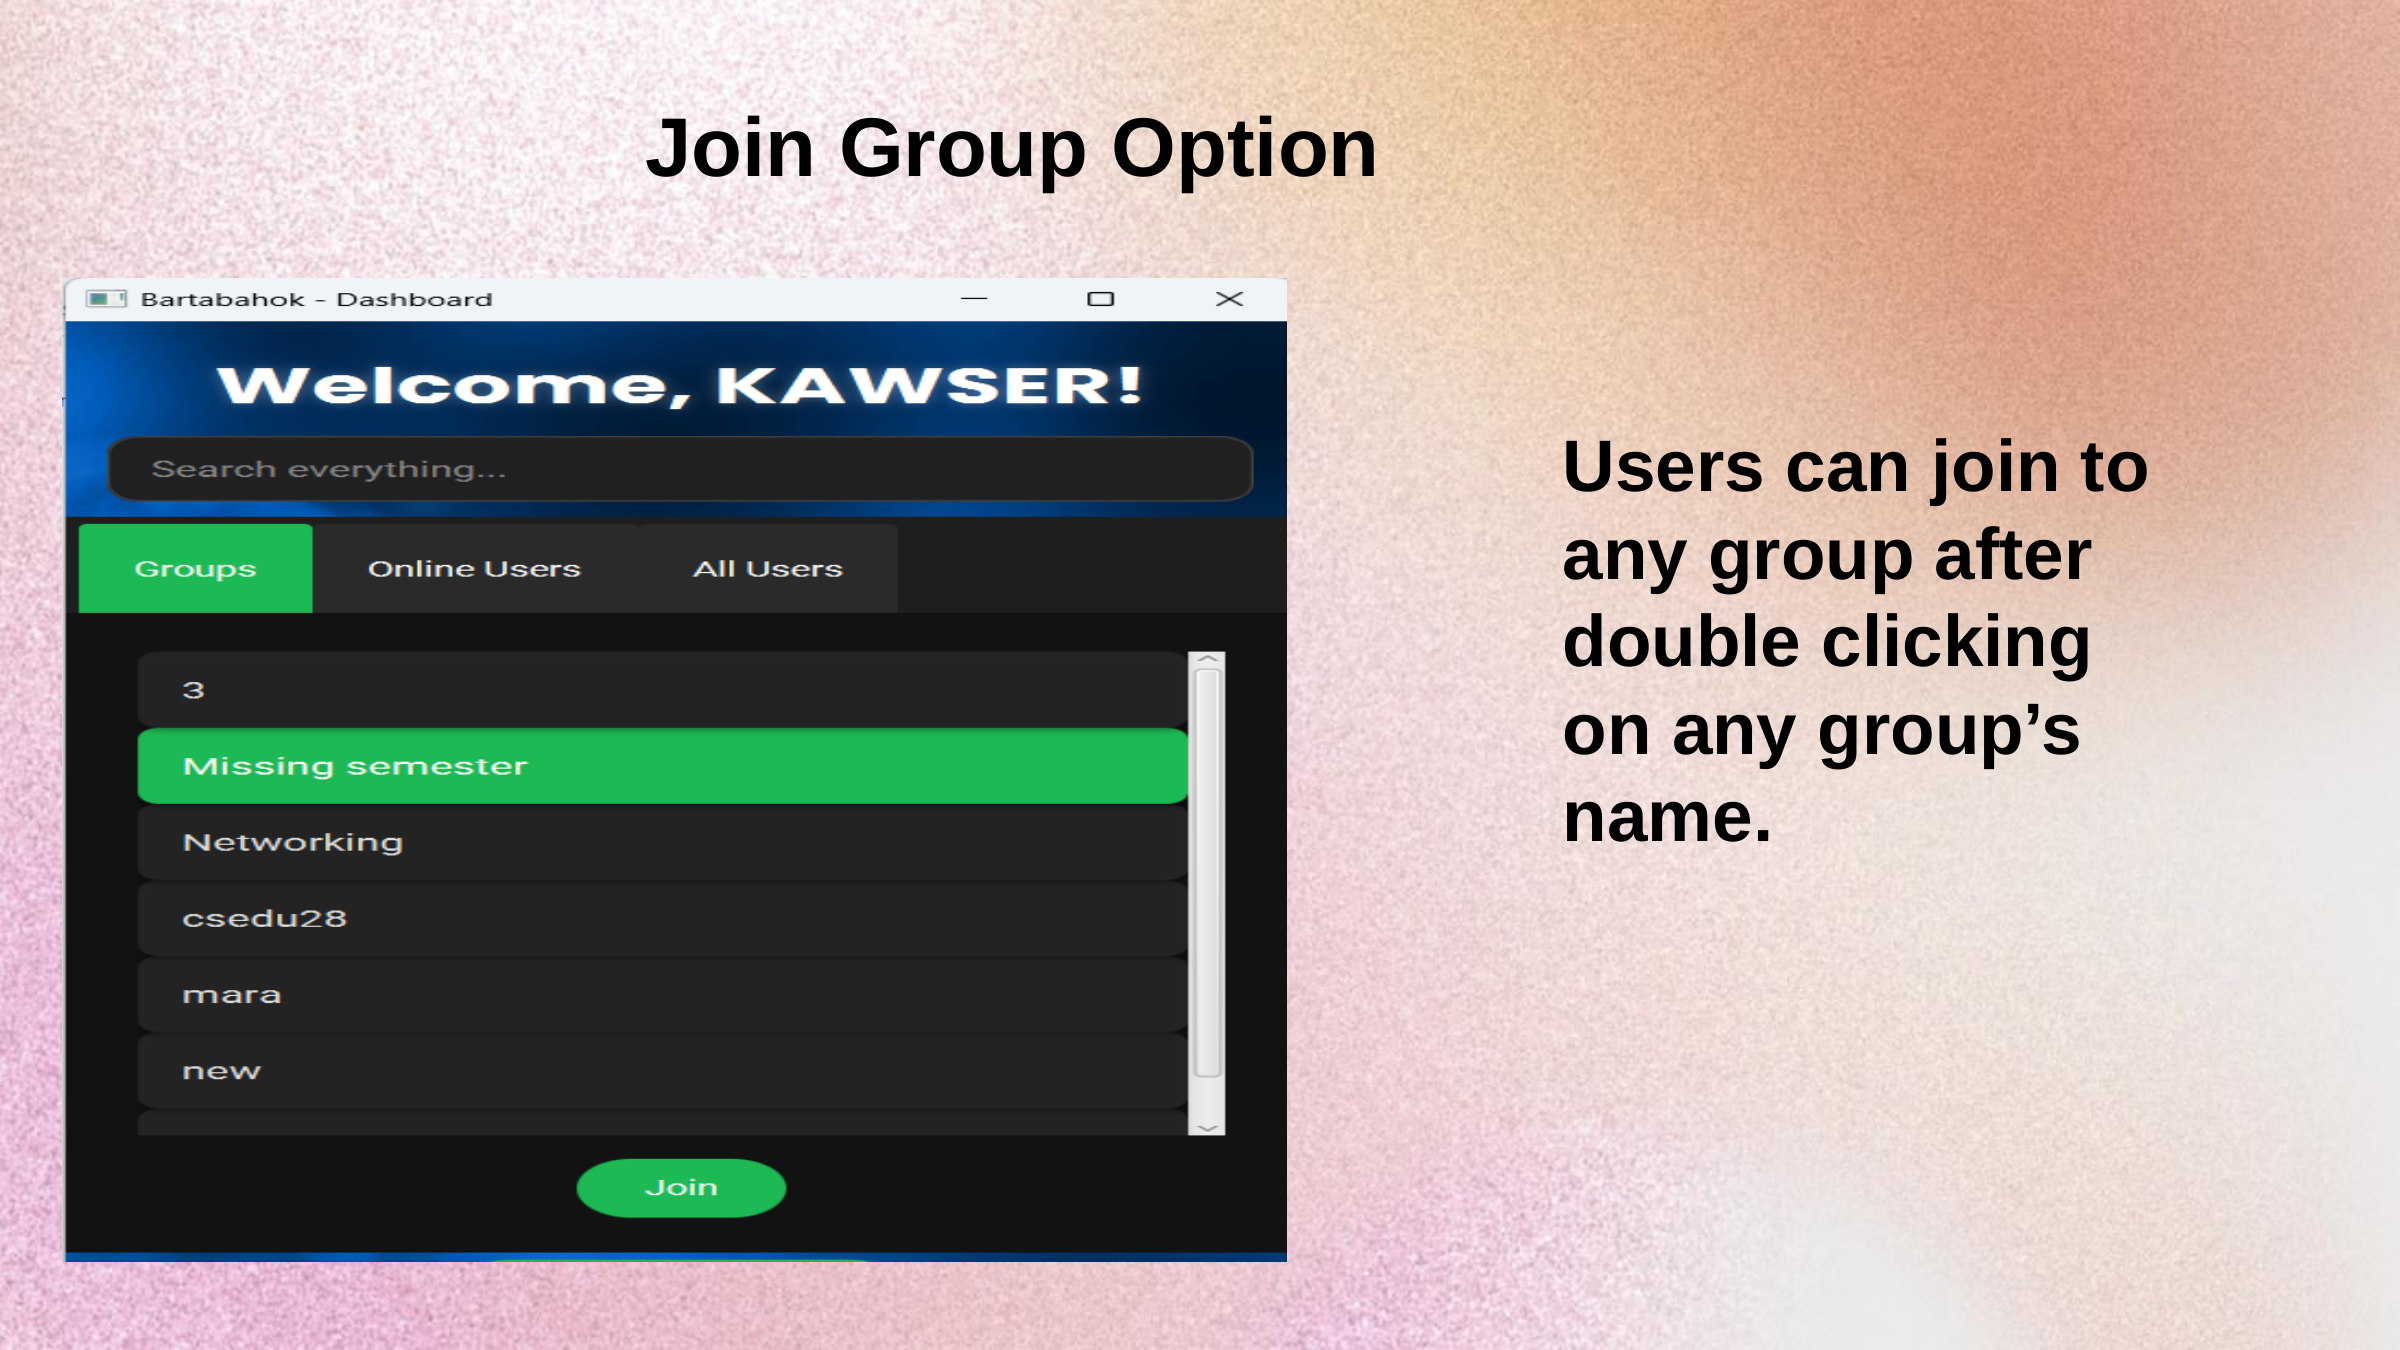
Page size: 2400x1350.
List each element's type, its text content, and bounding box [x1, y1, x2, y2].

picture [0, 0, 2400, 1350]
text_box Join Group Option [630, 78, 1855, 170]
text_box Users can join to any group after double clicking on any group’s name. [1547, 403, 2186, 906]
